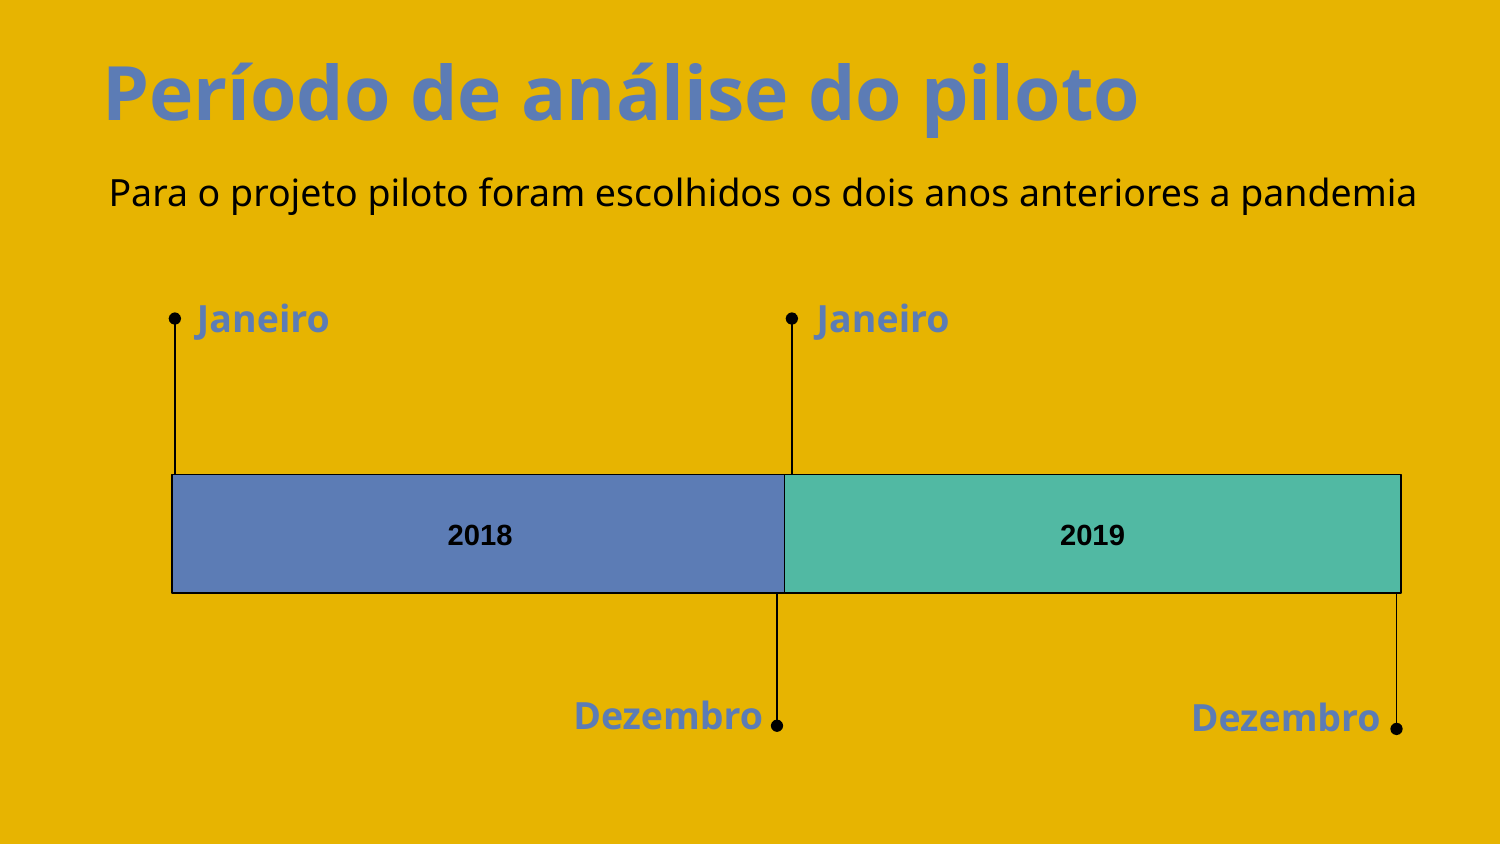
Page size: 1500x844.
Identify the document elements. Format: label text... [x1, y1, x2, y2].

text_box 2019 [784, 474, 1401, 594]
title Dezembro [1009, 684, 1396, 749]
title Janeiro [801, 285, 1188, 350]
text_box Para o projeto piloto foram escolhidos os dois anos anteriores a pandemia [93, 147, 1453, 230]
text_box 2018 [171, 474, 784, 594]
title Janeiro [181, 285, 562, 350]
title Dezembro [558, 682, 939, 747]
title Período de análise do piloto [87, 30, 1486, 135]
